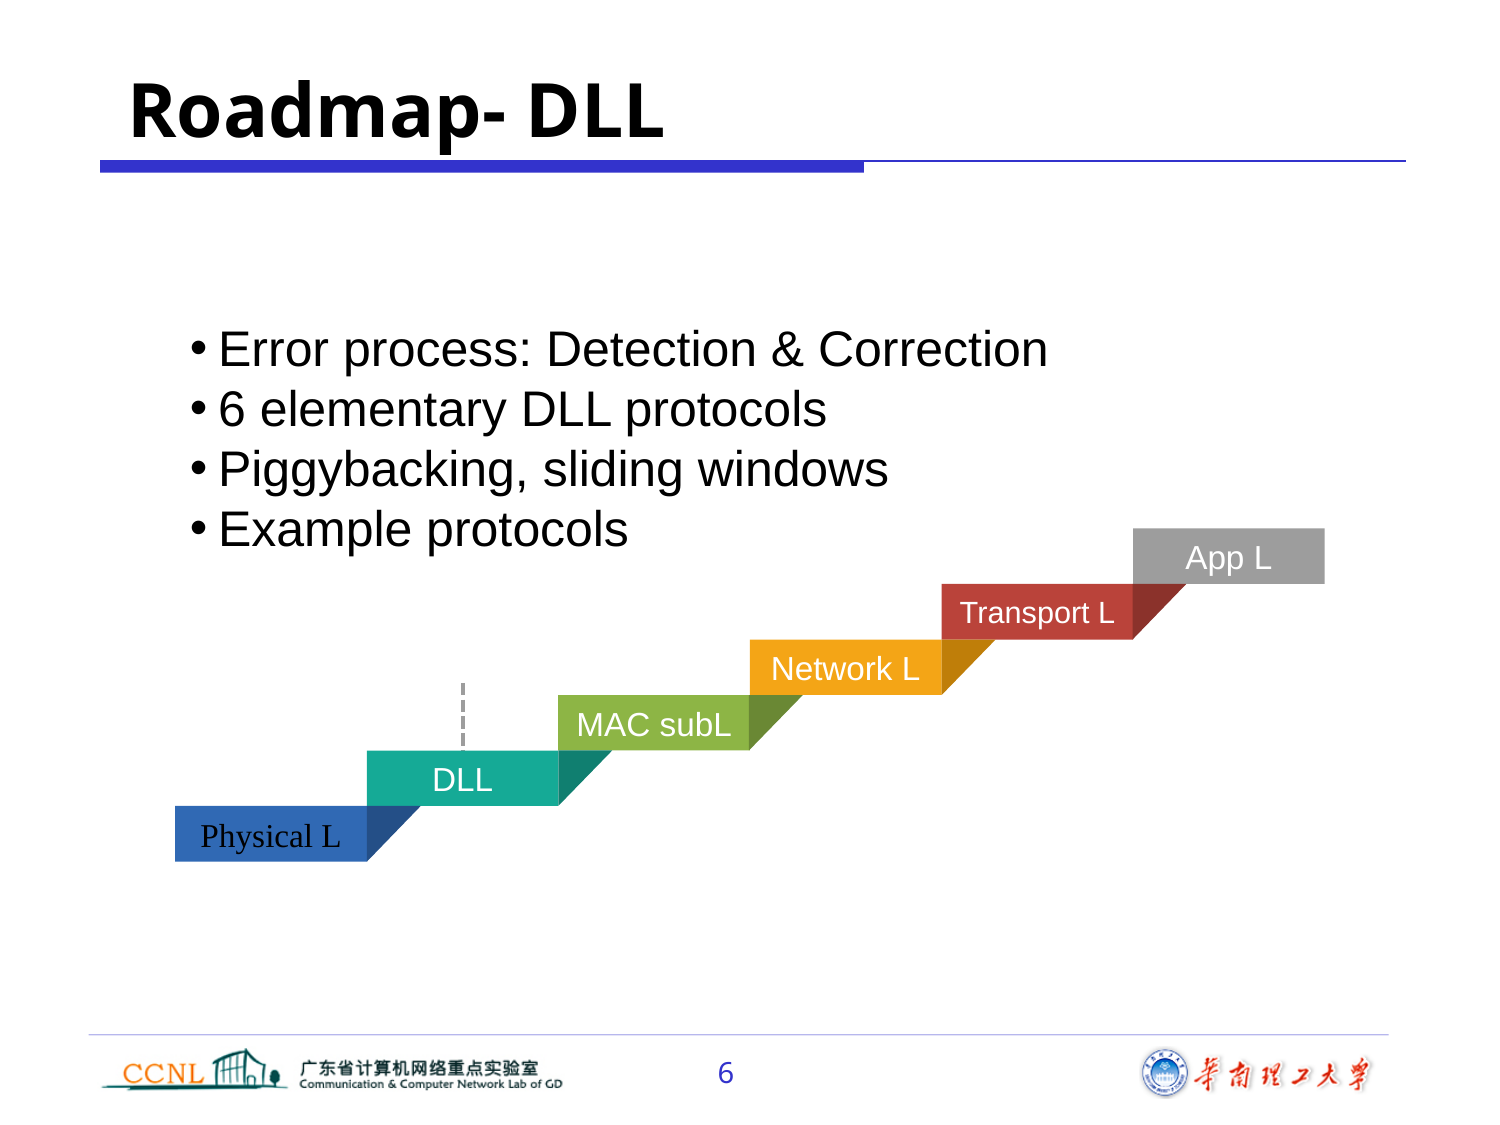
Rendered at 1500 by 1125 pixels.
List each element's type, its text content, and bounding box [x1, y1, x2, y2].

picture [88, 1046, 573, 1096]
text_box DLL [366, 750, 558, 806]
title Roadmap- DLL [111, 54, 1388, 162]
text_box MAC subL [558, 695, 748, 751]
text_box Error process: Detection & Correction 6 elementary DLL protocols Piggybacking, sliding windows Example protocols [175, 309, 1206, 695]
text_box Physical L [175, 805, 366, 862]
picture [1139, 1046, 1382, 1099]
text_box [558, 750, 613, 806]
text_box [748, 695, 803, 751]
text_box App L [1206, 528, 1325, 584]
text_box [366, 805, 421, 862]
